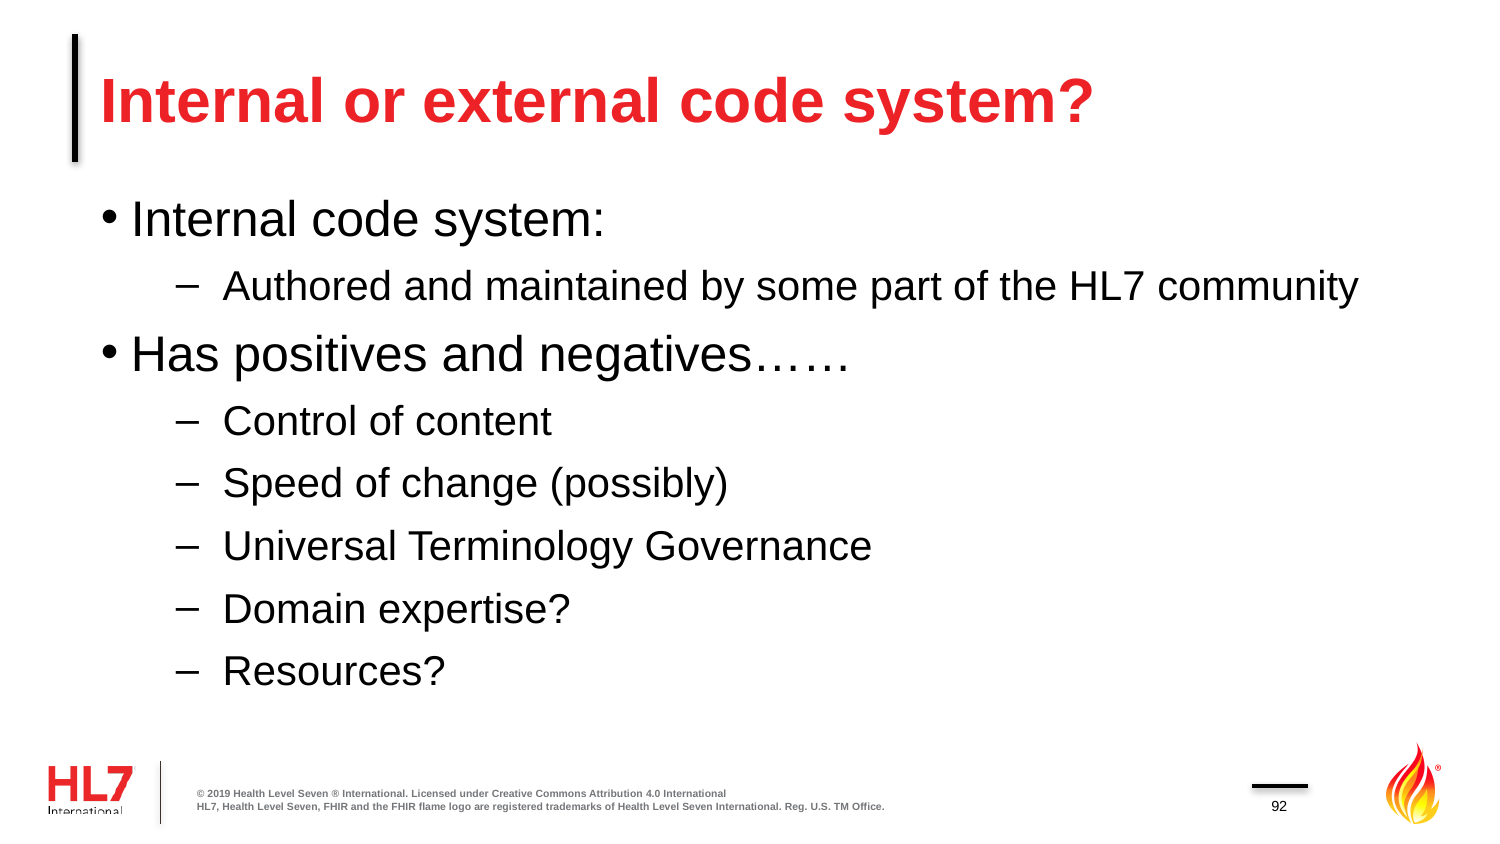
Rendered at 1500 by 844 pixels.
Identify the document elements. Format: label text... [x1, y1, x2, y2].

slide_number 92 [1257, 788, 1302, 815]
picture [1386, 742, 1441, 824]
list Internal code system: Authored and maintained by some part of the HL7 community Has positives and negatives…… Control of content Speed of change (possibly) Universal Terminology Governance Domain expertise? Resources? [100, 186, 1451, 740]
footer © 2019 Health Level Seven ® International. Licensed under Creative Commons Attribution 4.0 International HL7, Health Level Seven, FHIR and the FHIR flame logo are registered trademarks of Health Level Seven International. Reg. U.S. TM Office. [196, 786, 941, 813]
title Internal or external code system? [100, 33, 1451, 163]
